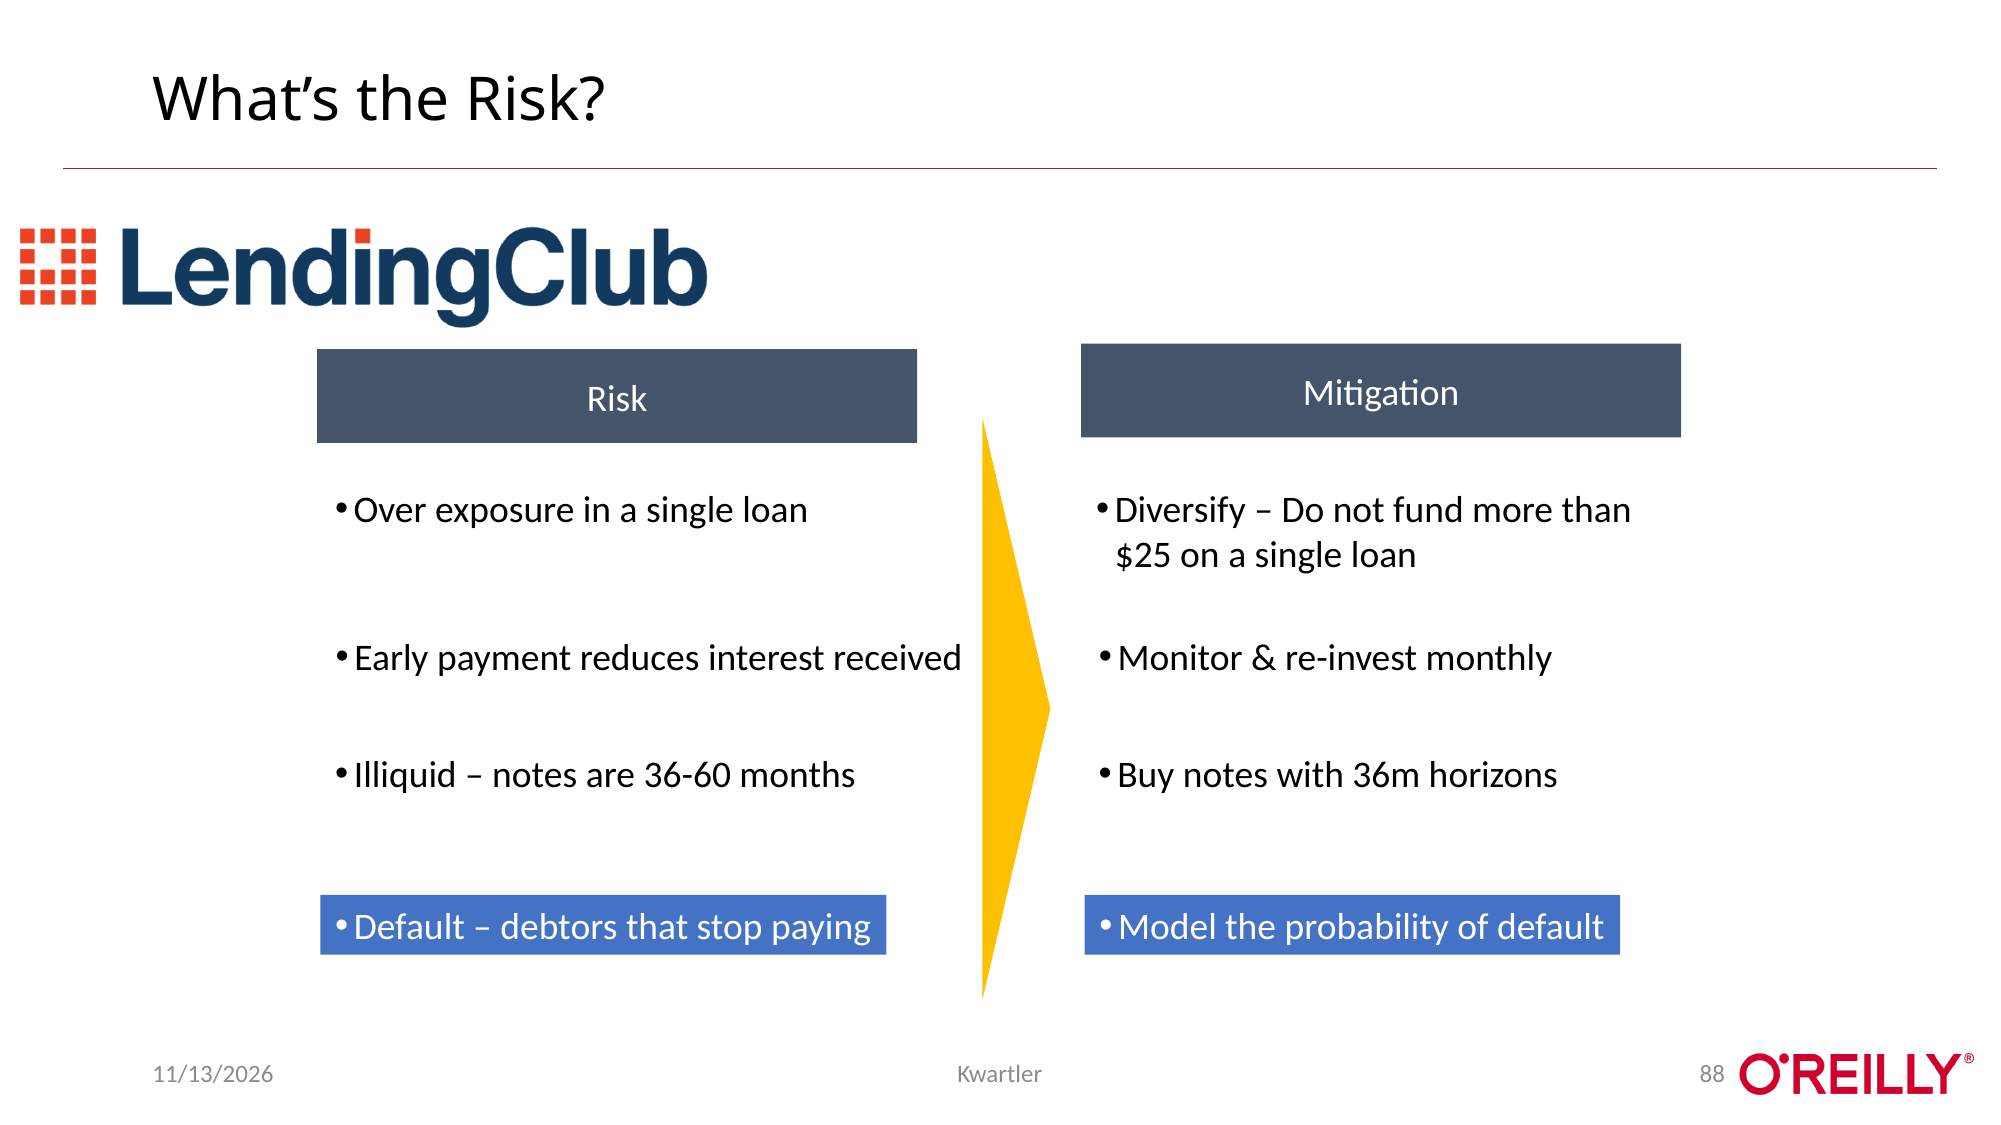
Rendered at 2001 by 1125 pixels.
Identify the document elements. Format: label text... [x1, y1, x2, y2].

text_box Risk [316, 348, 918, 444]
text_box Monitor & re-invest monthly [1084, 625, 1568, 686]
text_box Over exposure in a single loan [320, 477, 824, 537]
text_box Early payment reduces interest received [320, 625, 979, 686]
text_box Model the probability of default [1084, 894, 1621, 955]
picture [11, 225, 714, 334]
text_box 88 [1412, 1042, 1741, 1103]
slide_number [137, 1042, 588, 1103]
footer Kwartler [662, 1042, 1338, 1103]
text_box Diversify – Do not fund more than $25 on a single loan [1081, 477, 1683, 582]
text_box Buy notes with 36m horizons [1083, 742, 1574, 803]
picture [1741, 1050, 1975, 1096]
text_box [981, 418, 1052, 1000]
text_box Default – debtors that stop paying [320, 894, 887, 955]
title What’s the Risk? [137, 59, 1863, 142]
text_box Illiquid – notes are 36-60 months [320, 742, 871, 803]
text_box Mitigation [1080, 343, 1682, 438]
